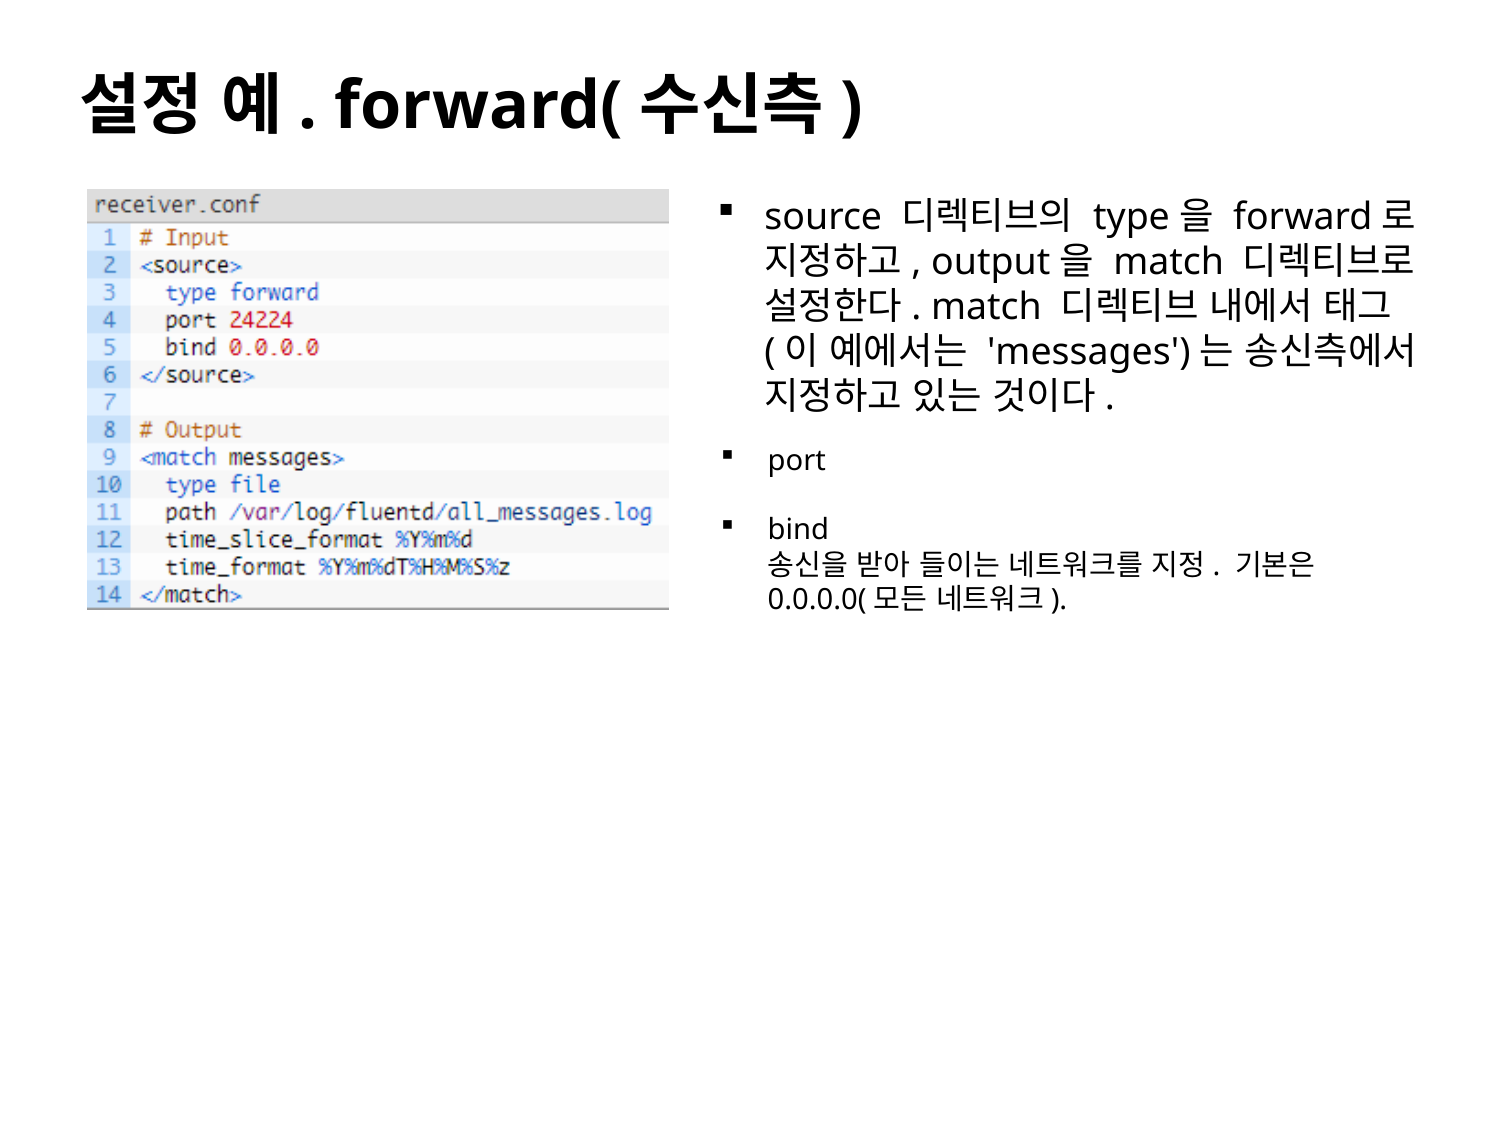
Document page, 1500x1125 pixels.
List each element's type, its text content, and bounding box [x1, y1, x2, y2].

text_box port bind 송신을 받아 들이는 네트워크를 지정. 기본은 0.0.0.0(모든 네트워크). [706, 433, 1438, 624]
picture [87, 189, 669, 610]
text_box 설정 예. forward(수신측) [64, 54, 1105, 150]
text_box source 디렉티브의 type을 forward로 지정하고, output을 match 디렉티브로 설정한다. match 디렉티브 내에서 태그(이 예에서는 'messages')는 송신측에서 지정하고 있는 것이다. [702, 184, 1436, 425]
